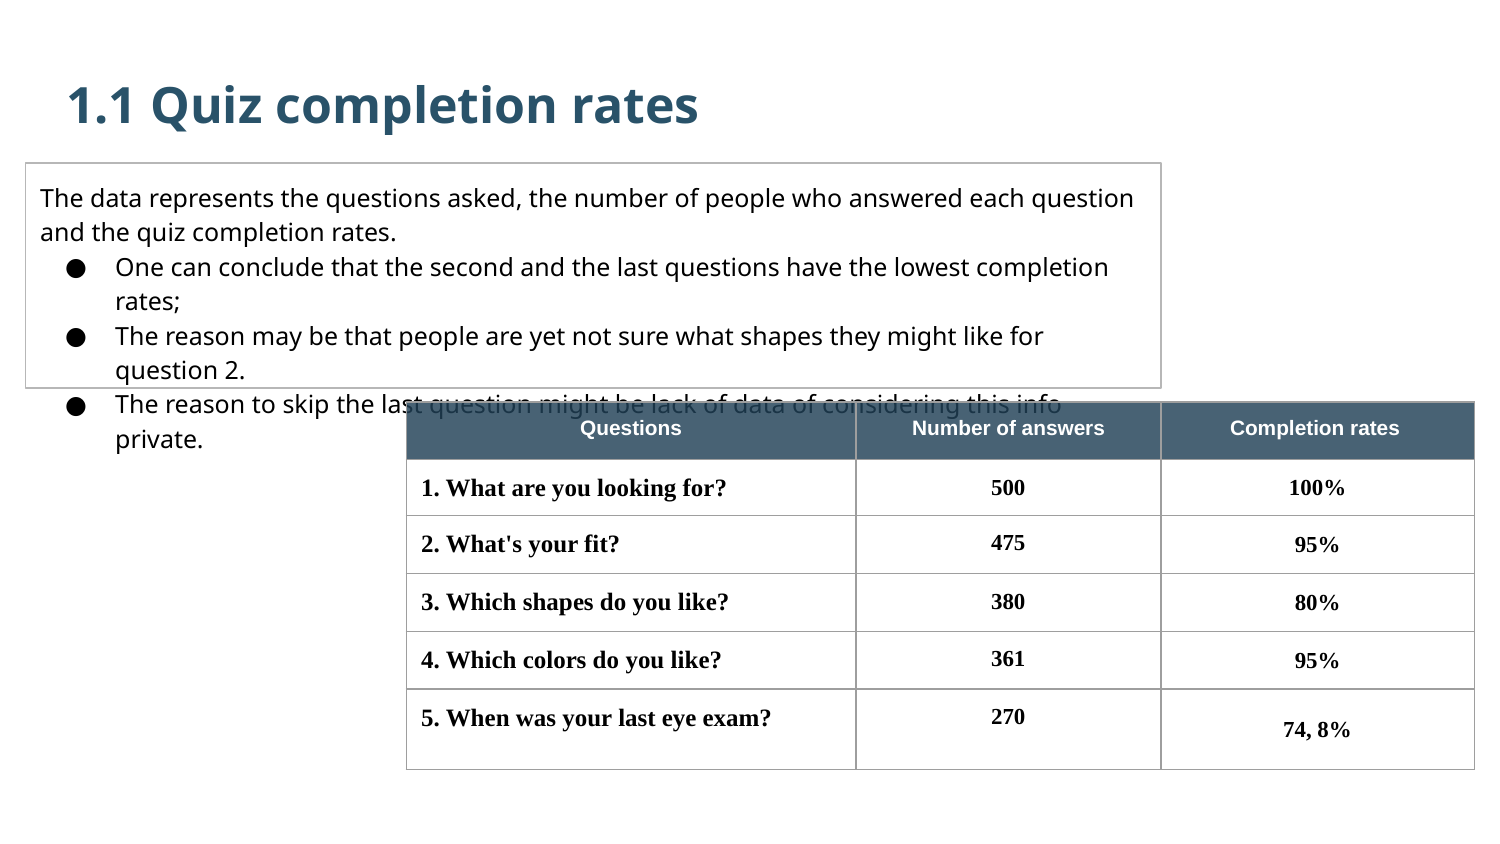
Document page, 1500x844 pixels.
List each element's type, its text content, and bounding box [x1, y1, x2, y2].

table_cell 95% [1162, 516, 1474, 573]
table_cell 1. What are you looking for? [407, 460, 855, 515]
table_cell 500 [857, 460, 1160, 515]
table_cell 270 [857, 690, 1160, 769]
table_cell 4. Which colors do you like? [407, 632, 855, 688]
text_box 1.1 Quiz completion rates [51, 11, 1449, 149]
table_cell 80% [1162, 574, 1474, 631]
table_cell 74, 8% [1162, 690, 1474, 769]
table_header Questions [407, 403, 855, 459]
table_cell 380 [857, 574, 1160, 631]
text_box The data represents the questions asked, the number of people who answered each question and the quiz completion rates. One can conclude that the second and the last questions have the lowest completion rates; The reason may be that people are yet not sure what shapes they might like for question 2. The reason to skip the last question might be lack of data of considering this info private. [25, 162, 1162, 388]
table_header Completion rates [1162, 403, 1474, 459]
table_cell 100% [1162, 460, 1474, 515]
table_cell 361 [857, 632, 1160, 688]
table_cell 95% [1162, 632, 1474, 688]
table_cell 2. What's your fit? [407, 516, 855, 573]
table_cell 3. Which shapes do you like? [407, 574, 855, 631]
table_cell 5. When was your last eye exam? [407, 690, 855, 769]
table_cell 475 [857, 516, 1160, 573]
table_header Number of answers [857, 403, 1160, 459]
